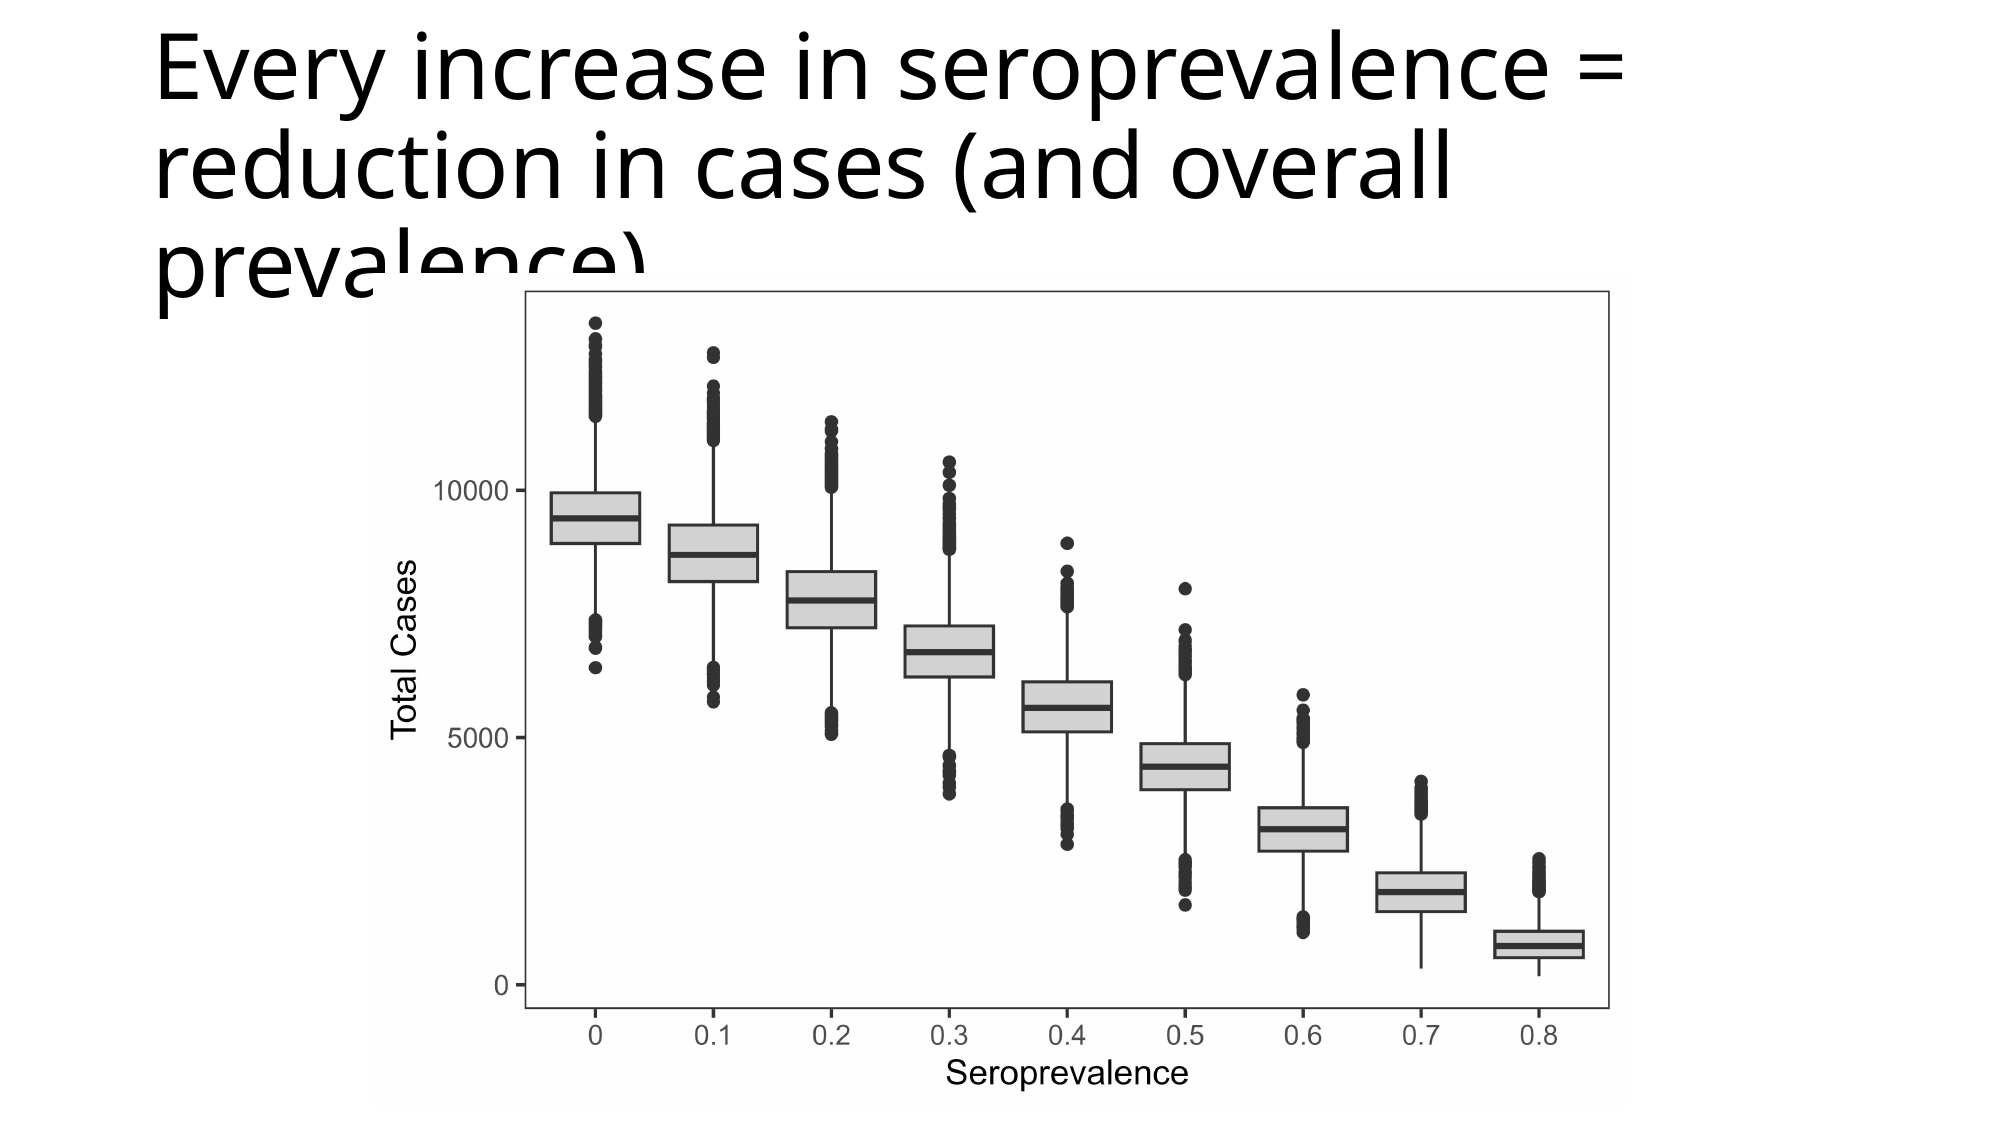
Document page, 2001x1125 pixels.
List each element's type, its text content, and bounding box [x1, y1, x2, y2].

title Every increase in seroprevalence = reduction in cases (and overall prevalence) [137, 59, 1863, 278]
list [372, 272, 1627, 1109]
